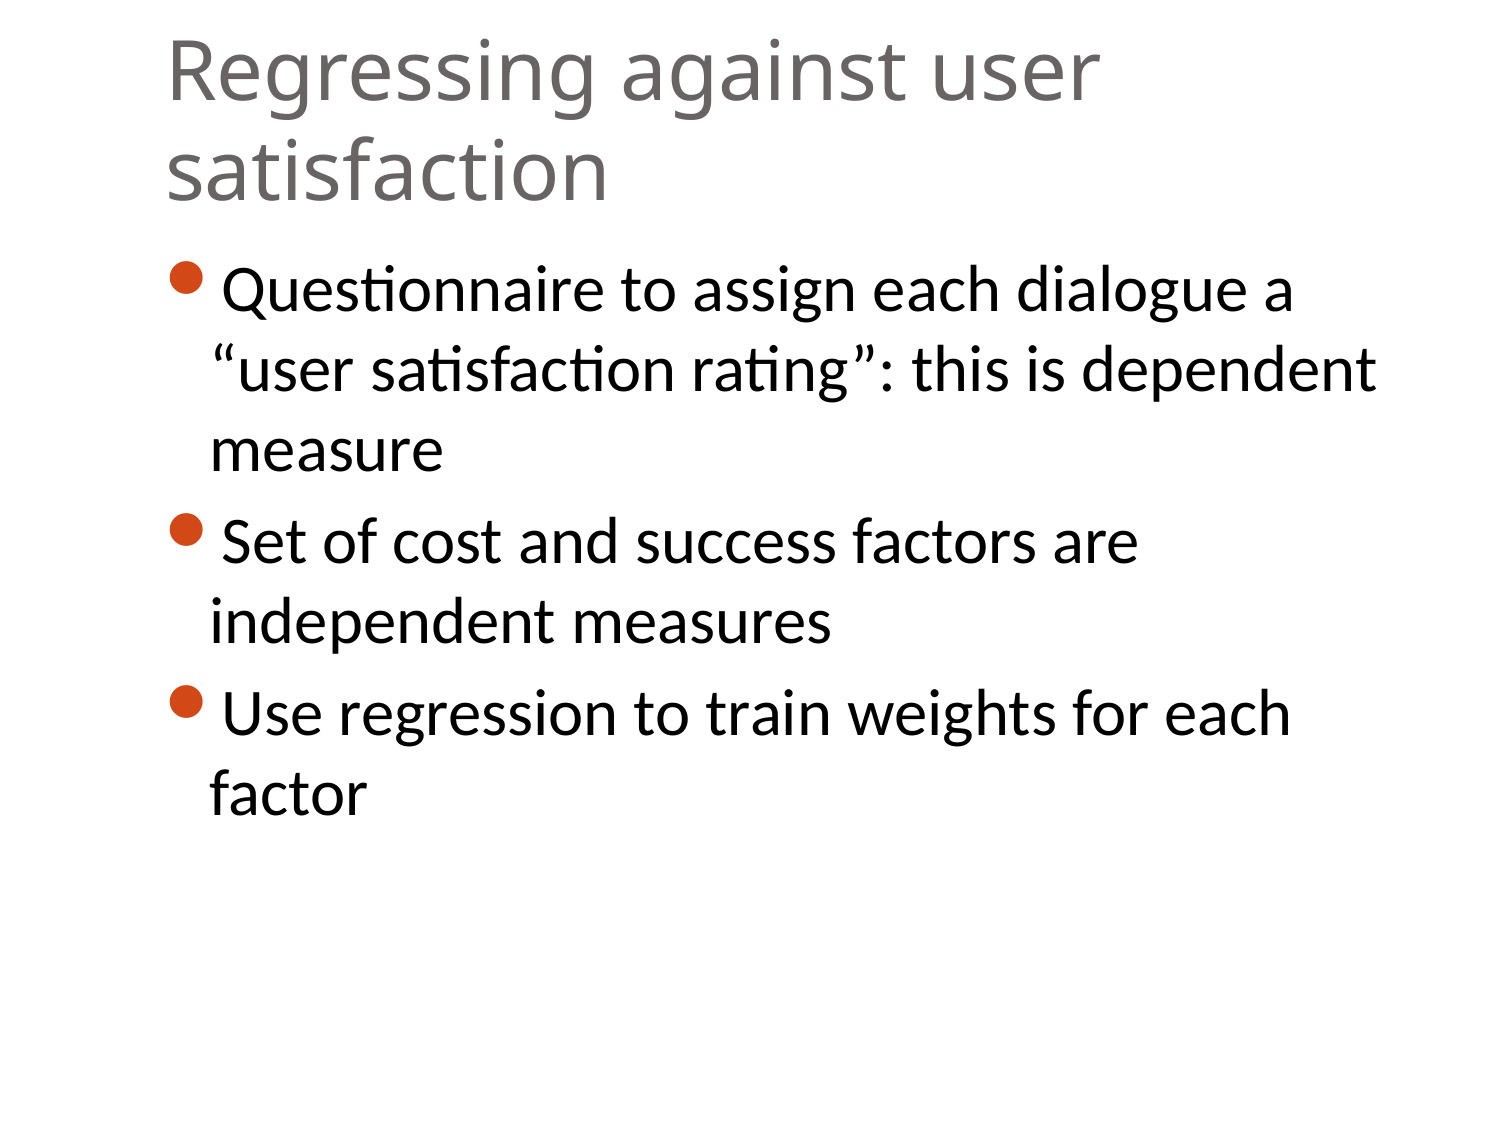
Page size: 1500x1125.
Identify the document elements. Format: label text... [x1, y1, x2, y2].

title Regressing against user satisfaction [149, 44, 1426, 233]
list Questionnaire to assign each dialogue a “user satisfaction rating”: this is dependent measure Set of cost and success factors are independent measures Use regression to train weights for each factor [149, 237, 1426, 988]
